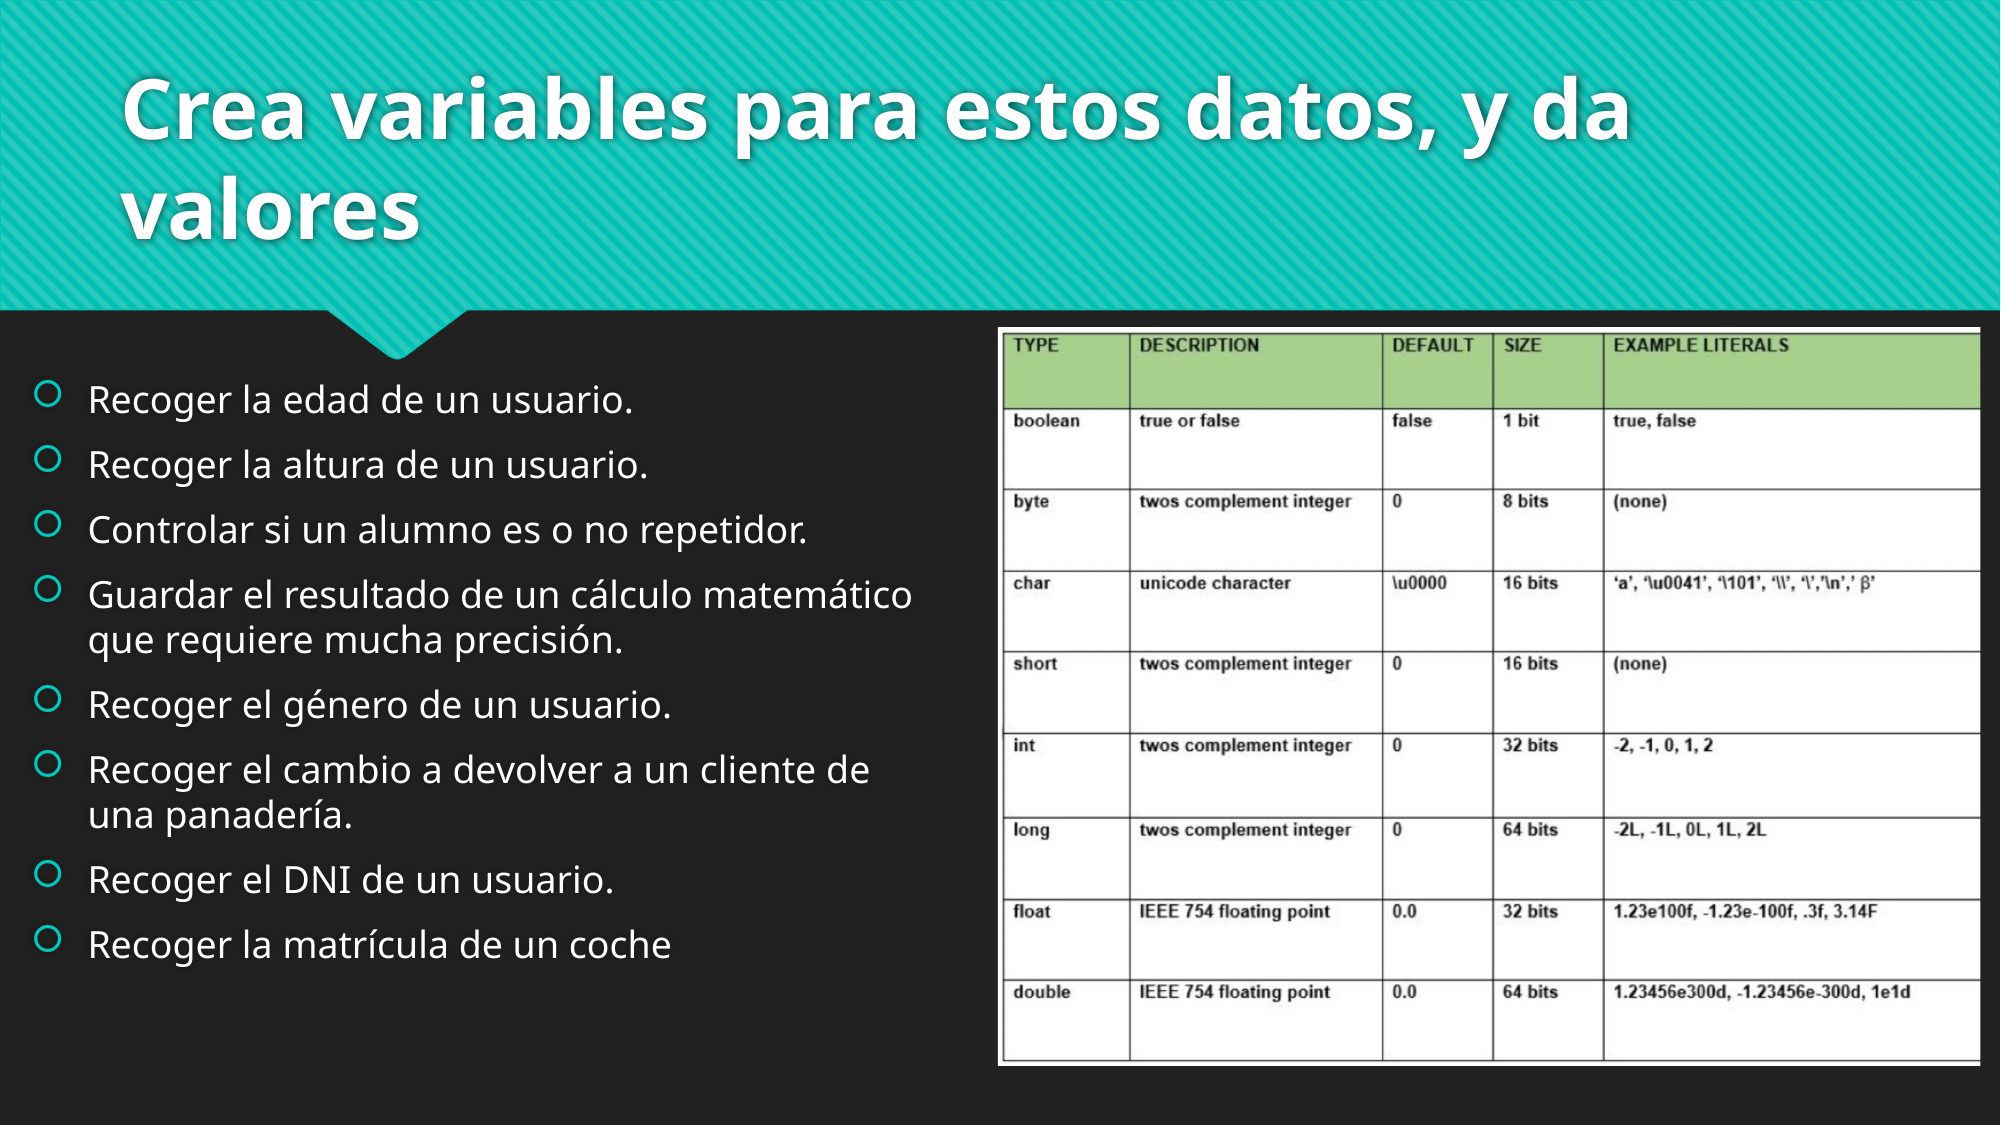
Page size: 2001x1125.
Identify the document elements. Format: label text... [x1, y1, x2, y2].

title Crea variables para estos datos, y da valores [105, 73, 1901, 264]
list Recoger la edad de un usuario. Recoger la altura de un usuario. Controlar si un alumno es o no repetidor. Guardar el resultado de un cálculo matemático que requiere mucha precisión. Recoger el género de un usuario. Recoger el cambio a devolver a un cliente de una panadería. Recoger el DNI de un usuario. Recoger la matrícula de un coche [16, 299, 947, 1109]
picture [997, 327, 1981, 1066]
